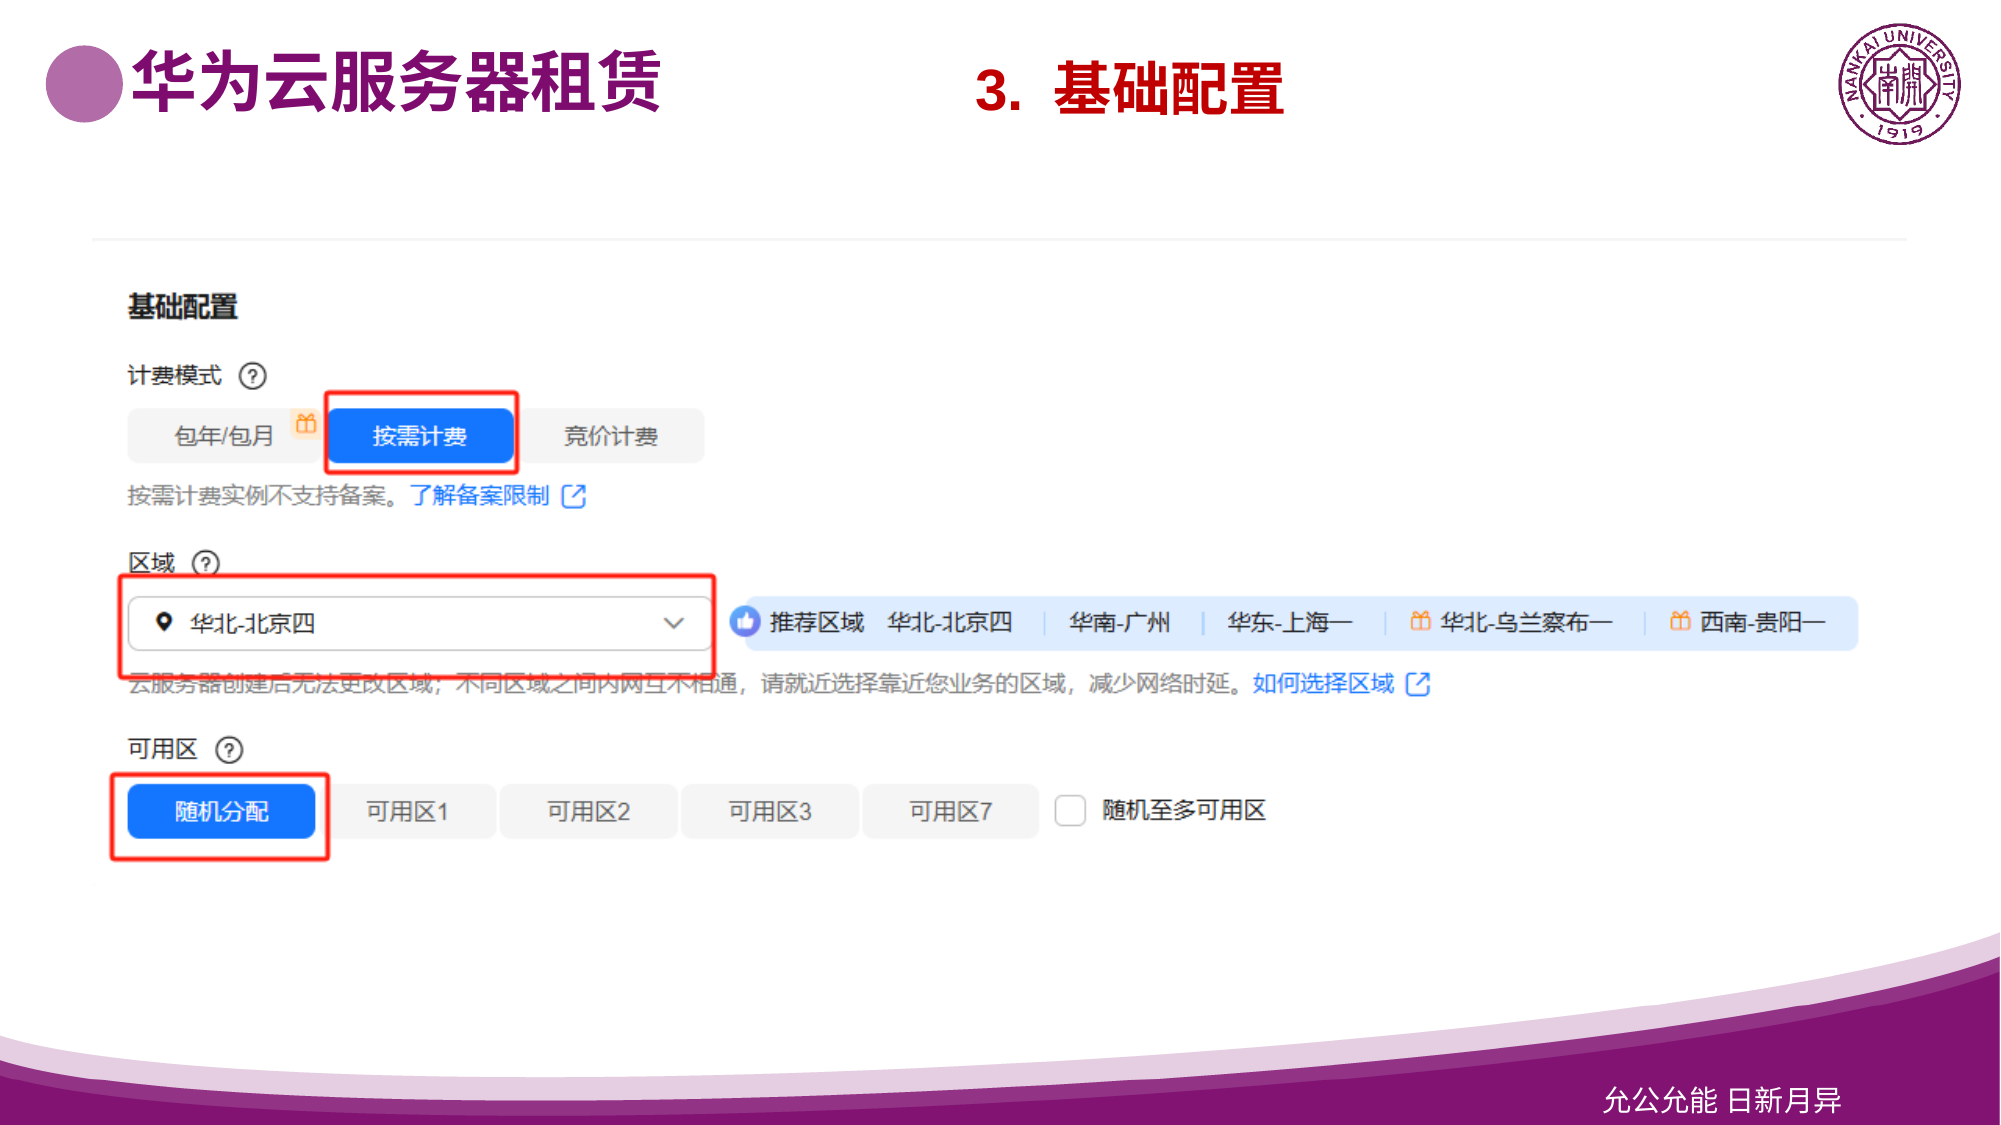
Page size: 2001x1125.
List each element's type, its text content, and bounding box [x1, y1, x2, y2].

picture [92, 238, 1907, 886]
picture [1828, 13, 1971, 44]
picture [1828, 130, 1971, 155]
text_box 华为云服务器租赁 [115, 41, 1702, 128]
picture [0, 931, 2000, 1125]
text_box 3. 基础配置 [960, 44, 2000, 130]
